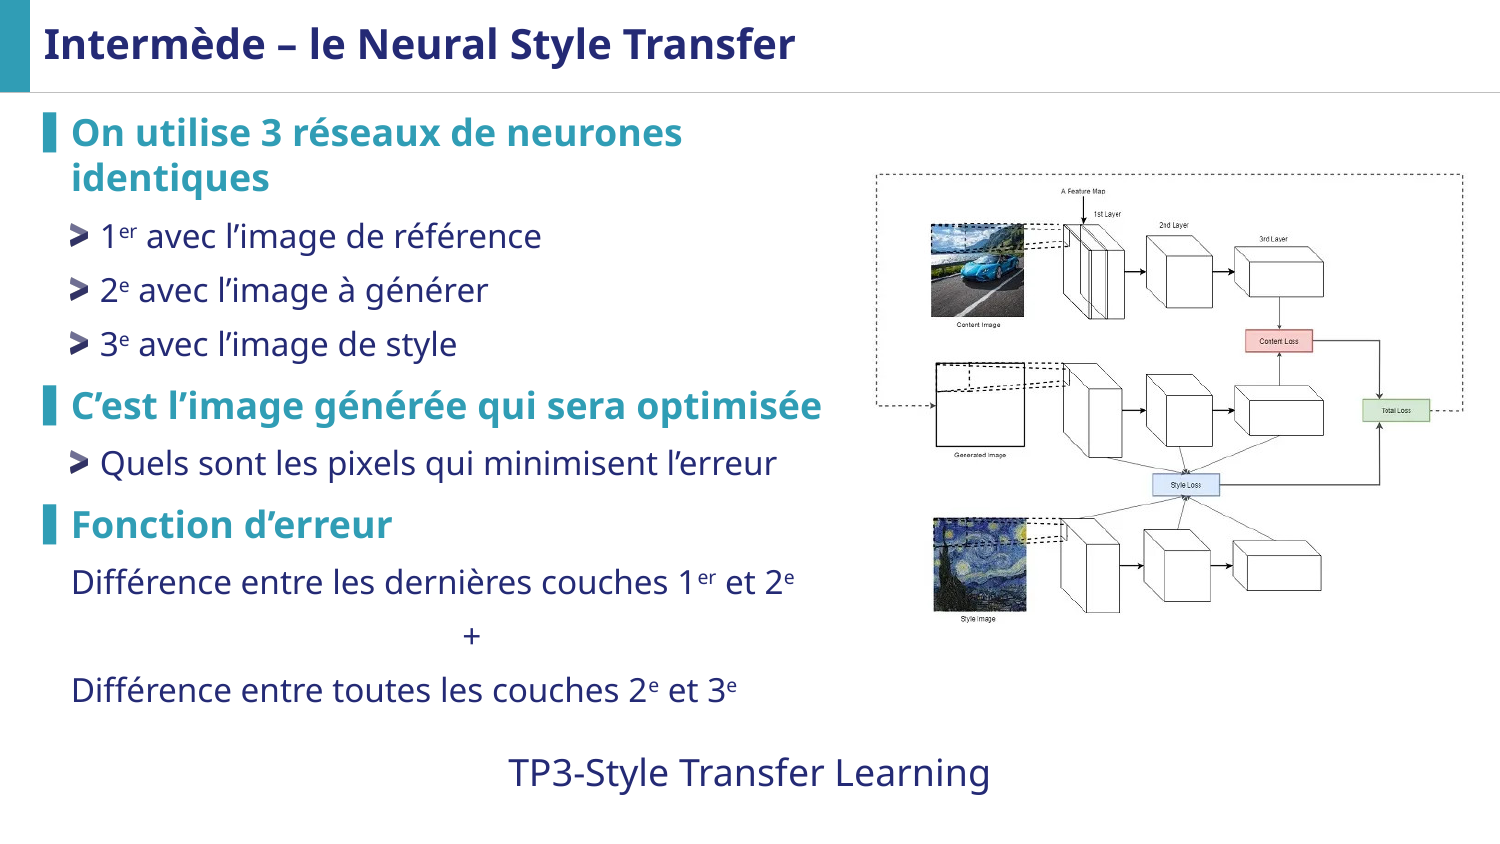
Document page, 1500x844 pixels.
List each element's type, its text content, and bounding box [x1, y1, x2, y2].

picture [70, 223, 88, 247]
picture [872, 170, 1468, 624]
picture [70, 277, 88, 301]
picture [70, 450, 88, 474]
title Intermède – le Neural Style Transfer [43, 0, 1467, 93]
picture [70, 331, 88, 355]
text_box TP3-Style Transfer Learning [493, 741, 1007, 802]
list On utilise 3 réseaux de neurones identiques 1er avec l’image de référence 2e avec l’image à générer 3e avec l’image de style C’est l’image générée qui sera optimisée Quels sont les pixels qui minimisent l’erreur Fonction d’erreur Différence entre les dernières couches 1er et 2e + Différence entre toutes les couches 2e et 3e [43, 109, 873, 741]
